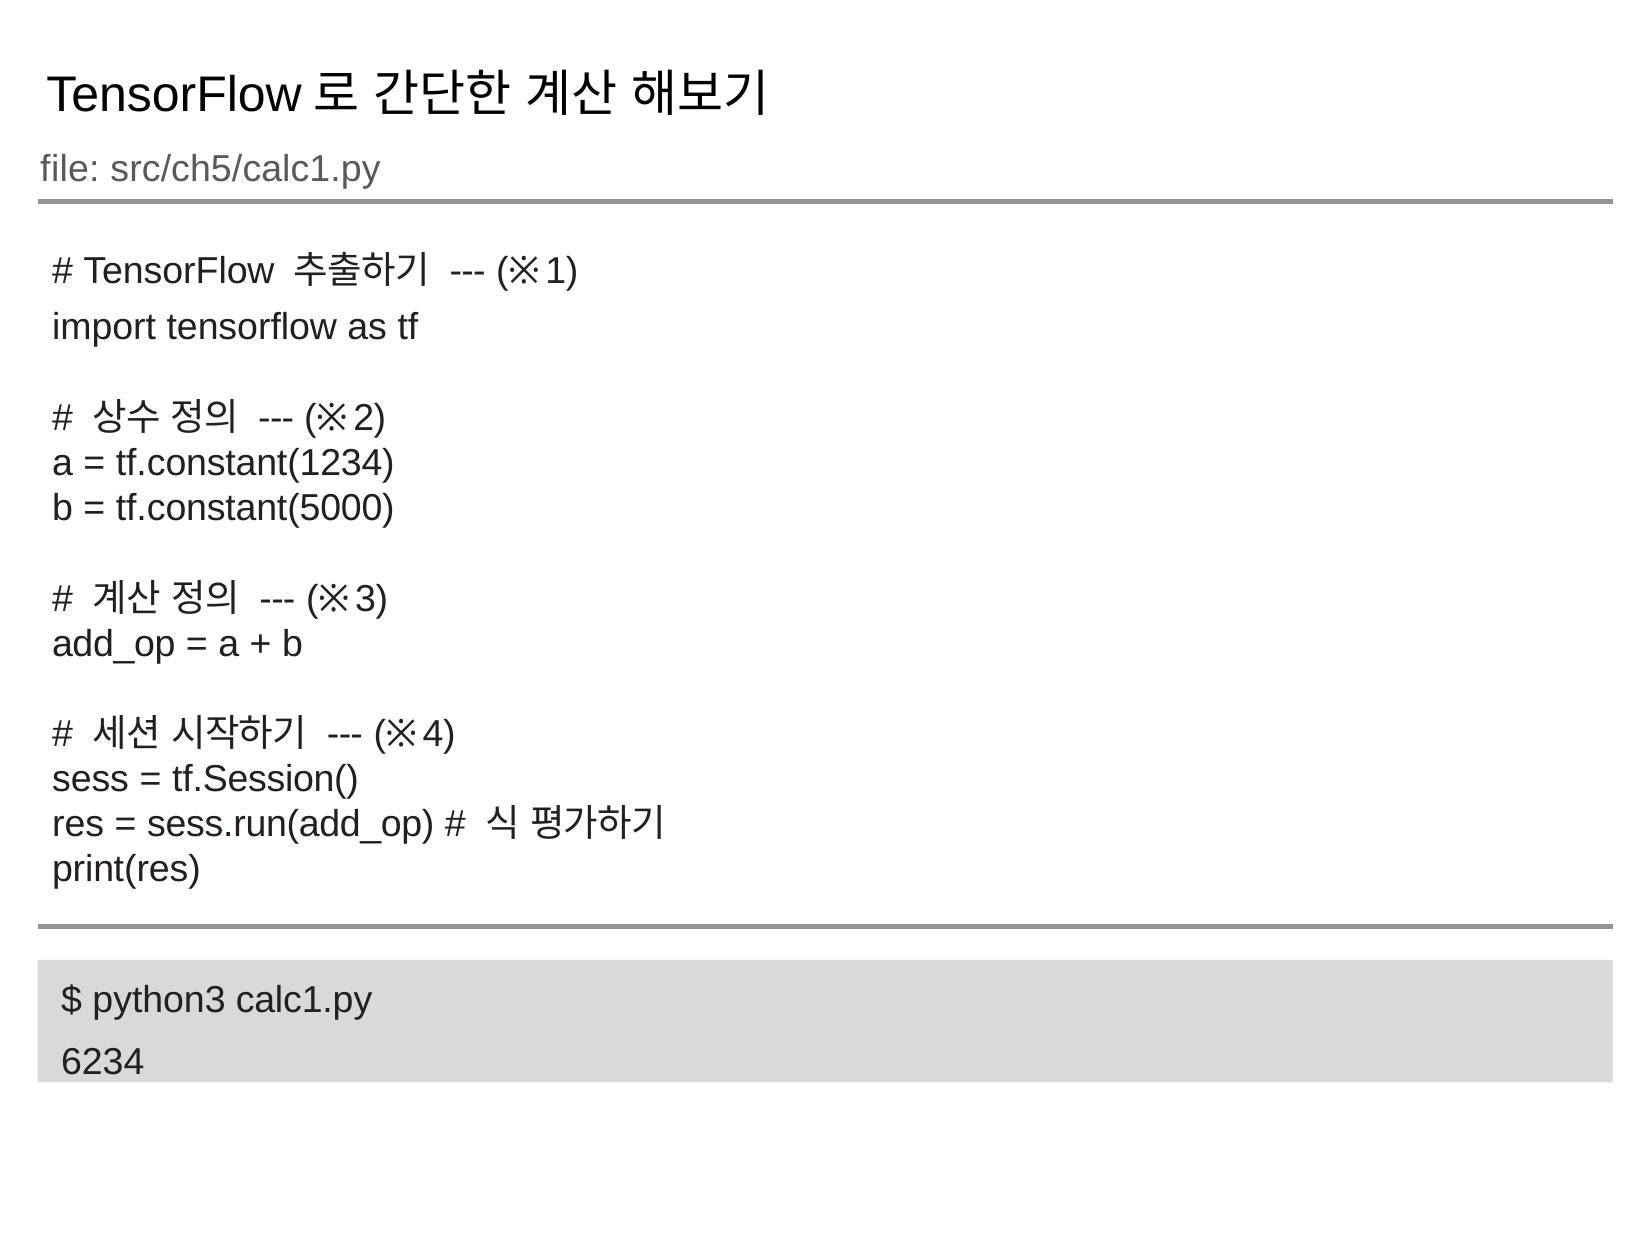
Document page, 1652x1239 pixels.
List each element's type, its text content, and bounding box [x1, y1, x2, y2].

text_box $ python3 calc1.py 6234 [37, 959, 1613, 1083]
text_box TensorFlow로 간단한 계산 해보기 [44, 31, 1607, 122]
text_box file: src/ch5/calc1.py # TensorFlow 추출하기 --- (※1) import tensorflow as tf # 상수 정의 --- (※2) a = tf.constant(1234) b = tf.constant(5000) # 계산 정의 --- (※3) add_op = a + b # 세션 시작하기 --- (※4) sess = tf.Session() res = sess.run(add_op) # 식 평가하기 print(res) [38, 144, 1639, 890]
